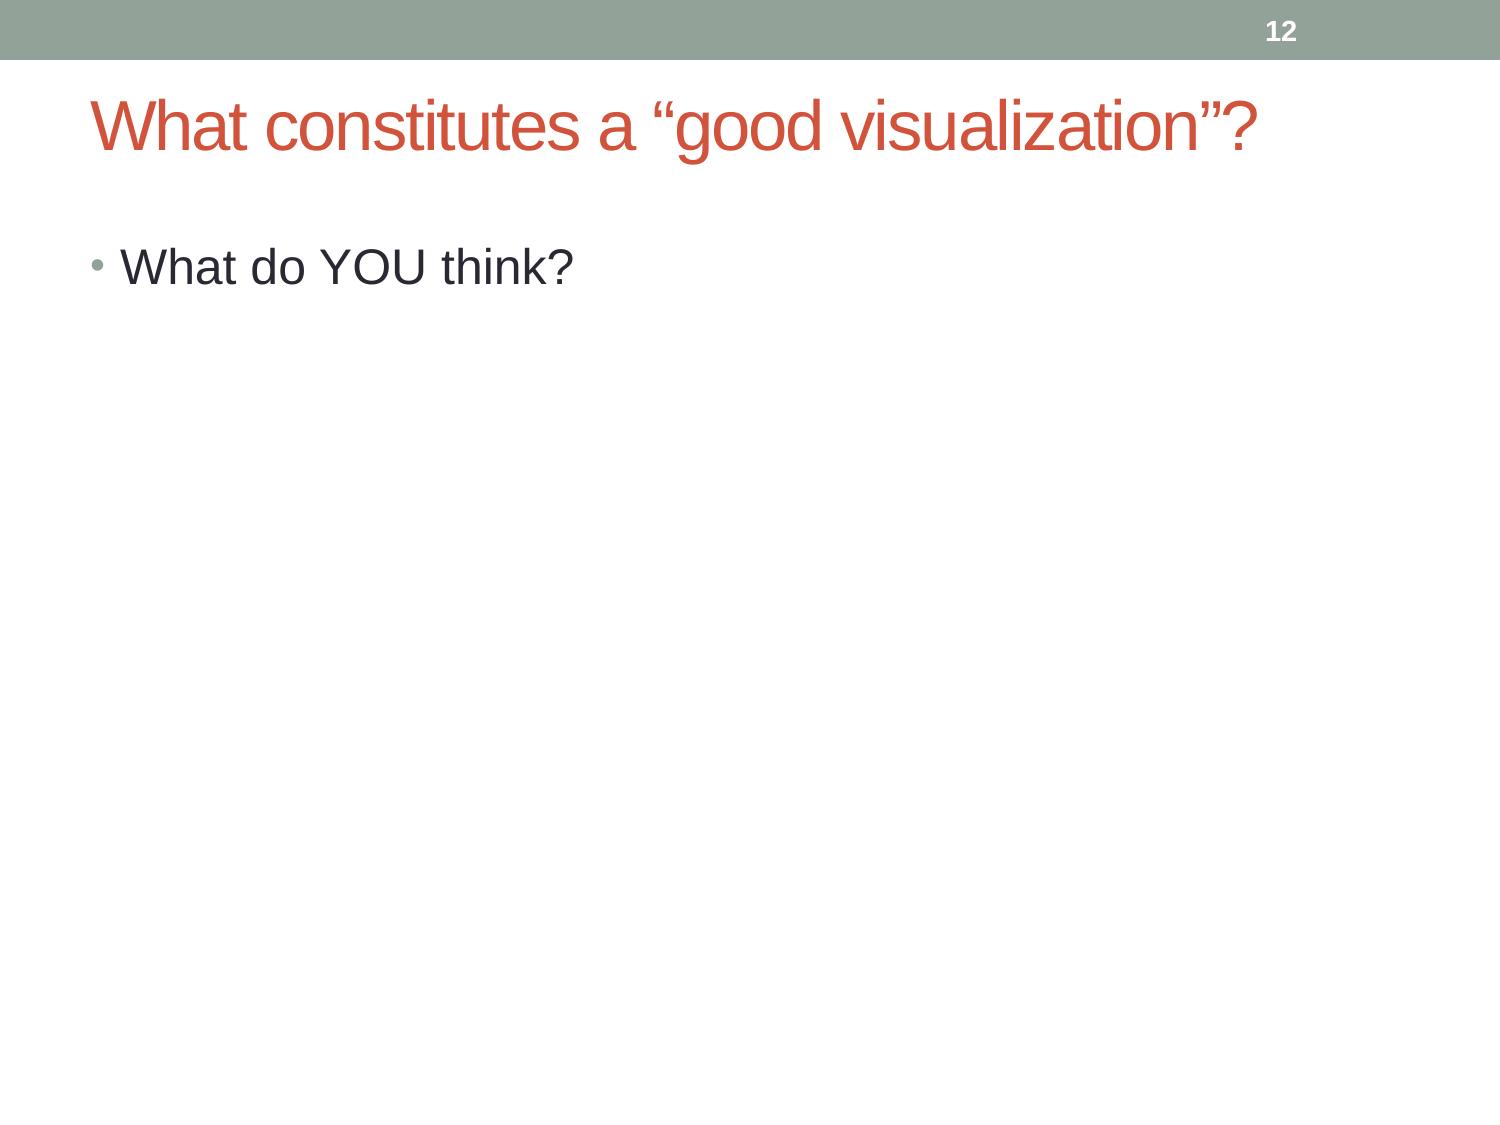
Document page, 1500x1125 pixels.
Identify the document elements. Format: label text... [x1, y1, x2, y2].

list What do YOU think? [75, 227, 1425, 1028]
title What constitutes a “good visualization”? [75, 40, 1425, 204]
slide_number 11 [1250, 3, 1425, 57]
